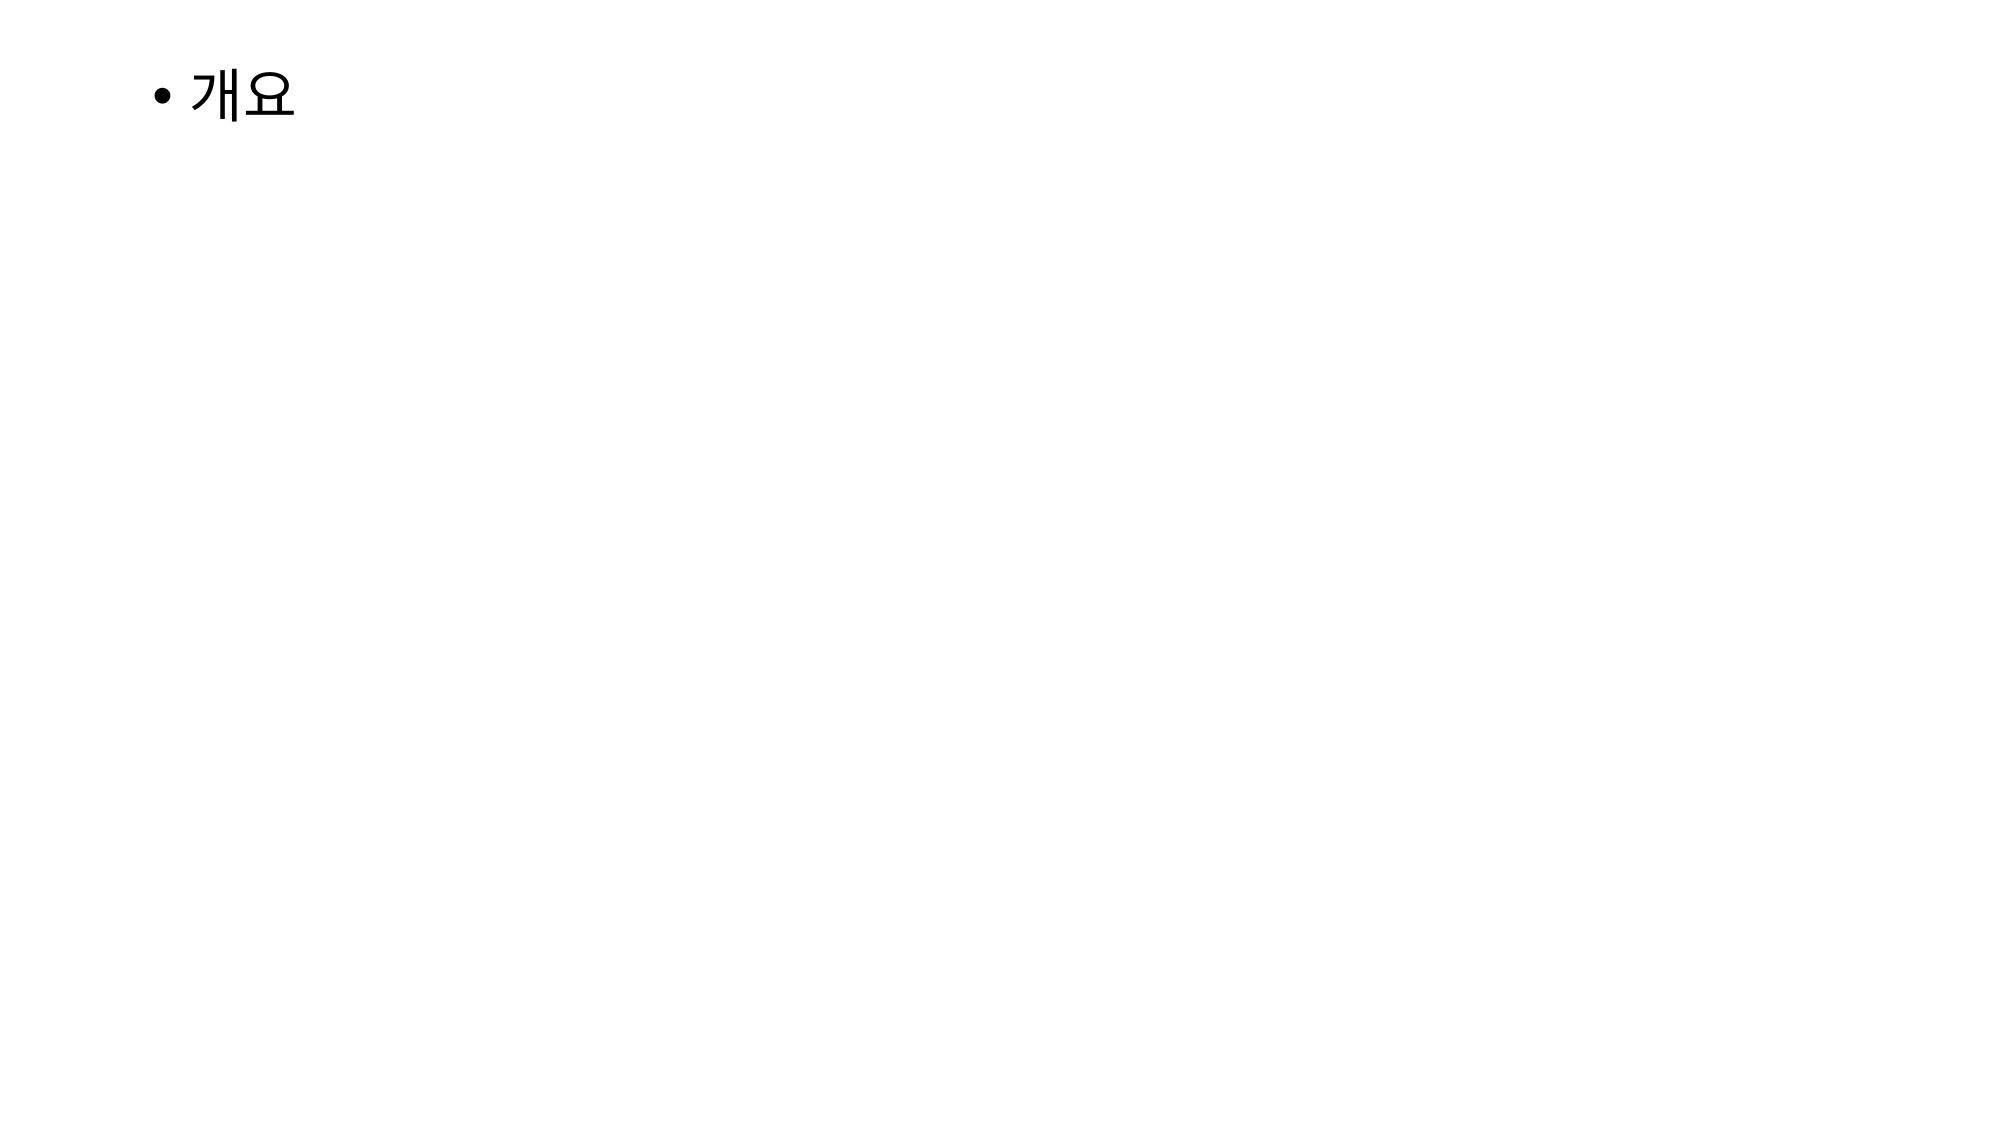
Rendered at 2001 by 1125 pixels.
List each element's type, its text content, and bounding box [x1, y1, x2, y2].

list 개요 [137, 59, 1863, 1014]
